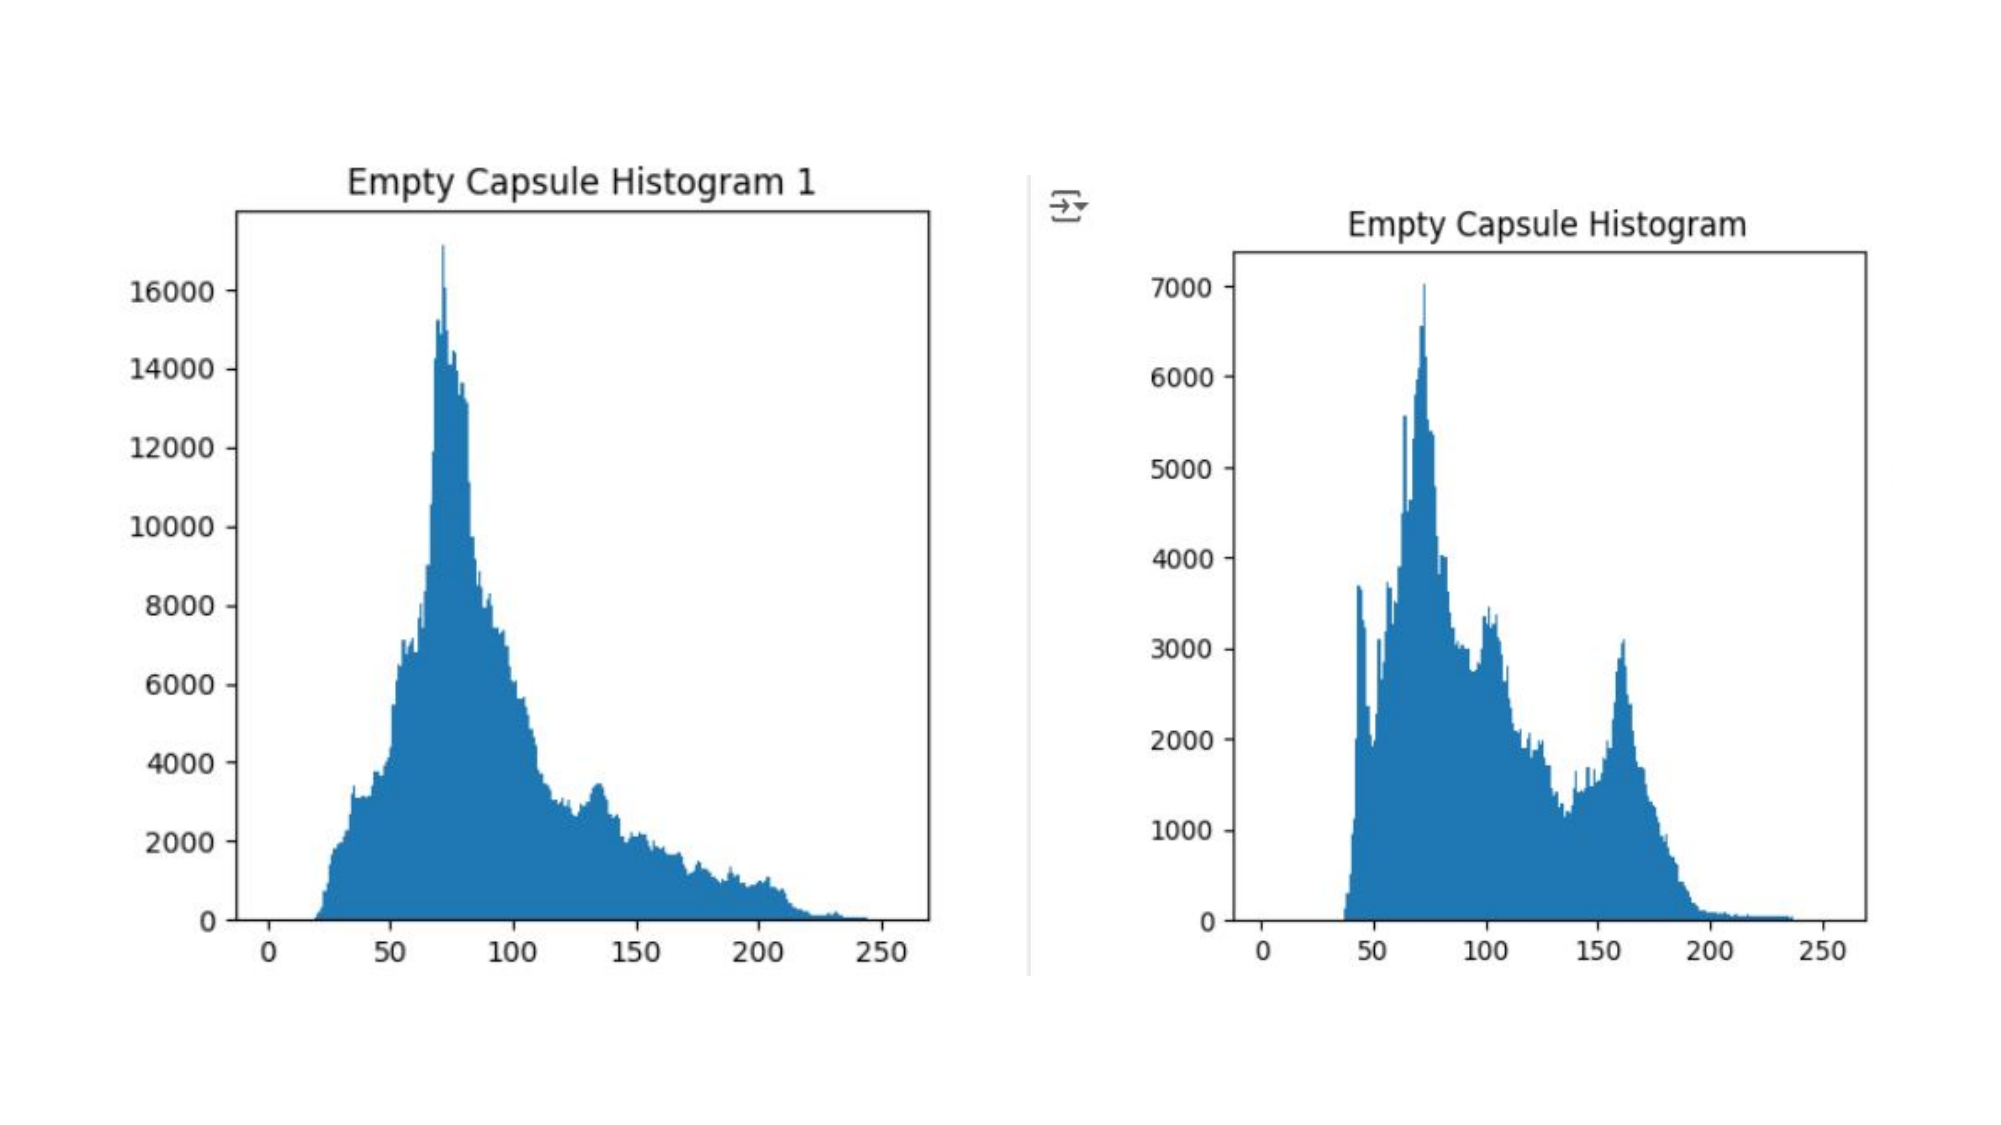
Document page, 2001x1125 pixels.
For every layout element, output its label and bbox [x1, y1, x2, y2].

picture [105, 137, 974, 988]
list [1026, 175, 1895, 976]
